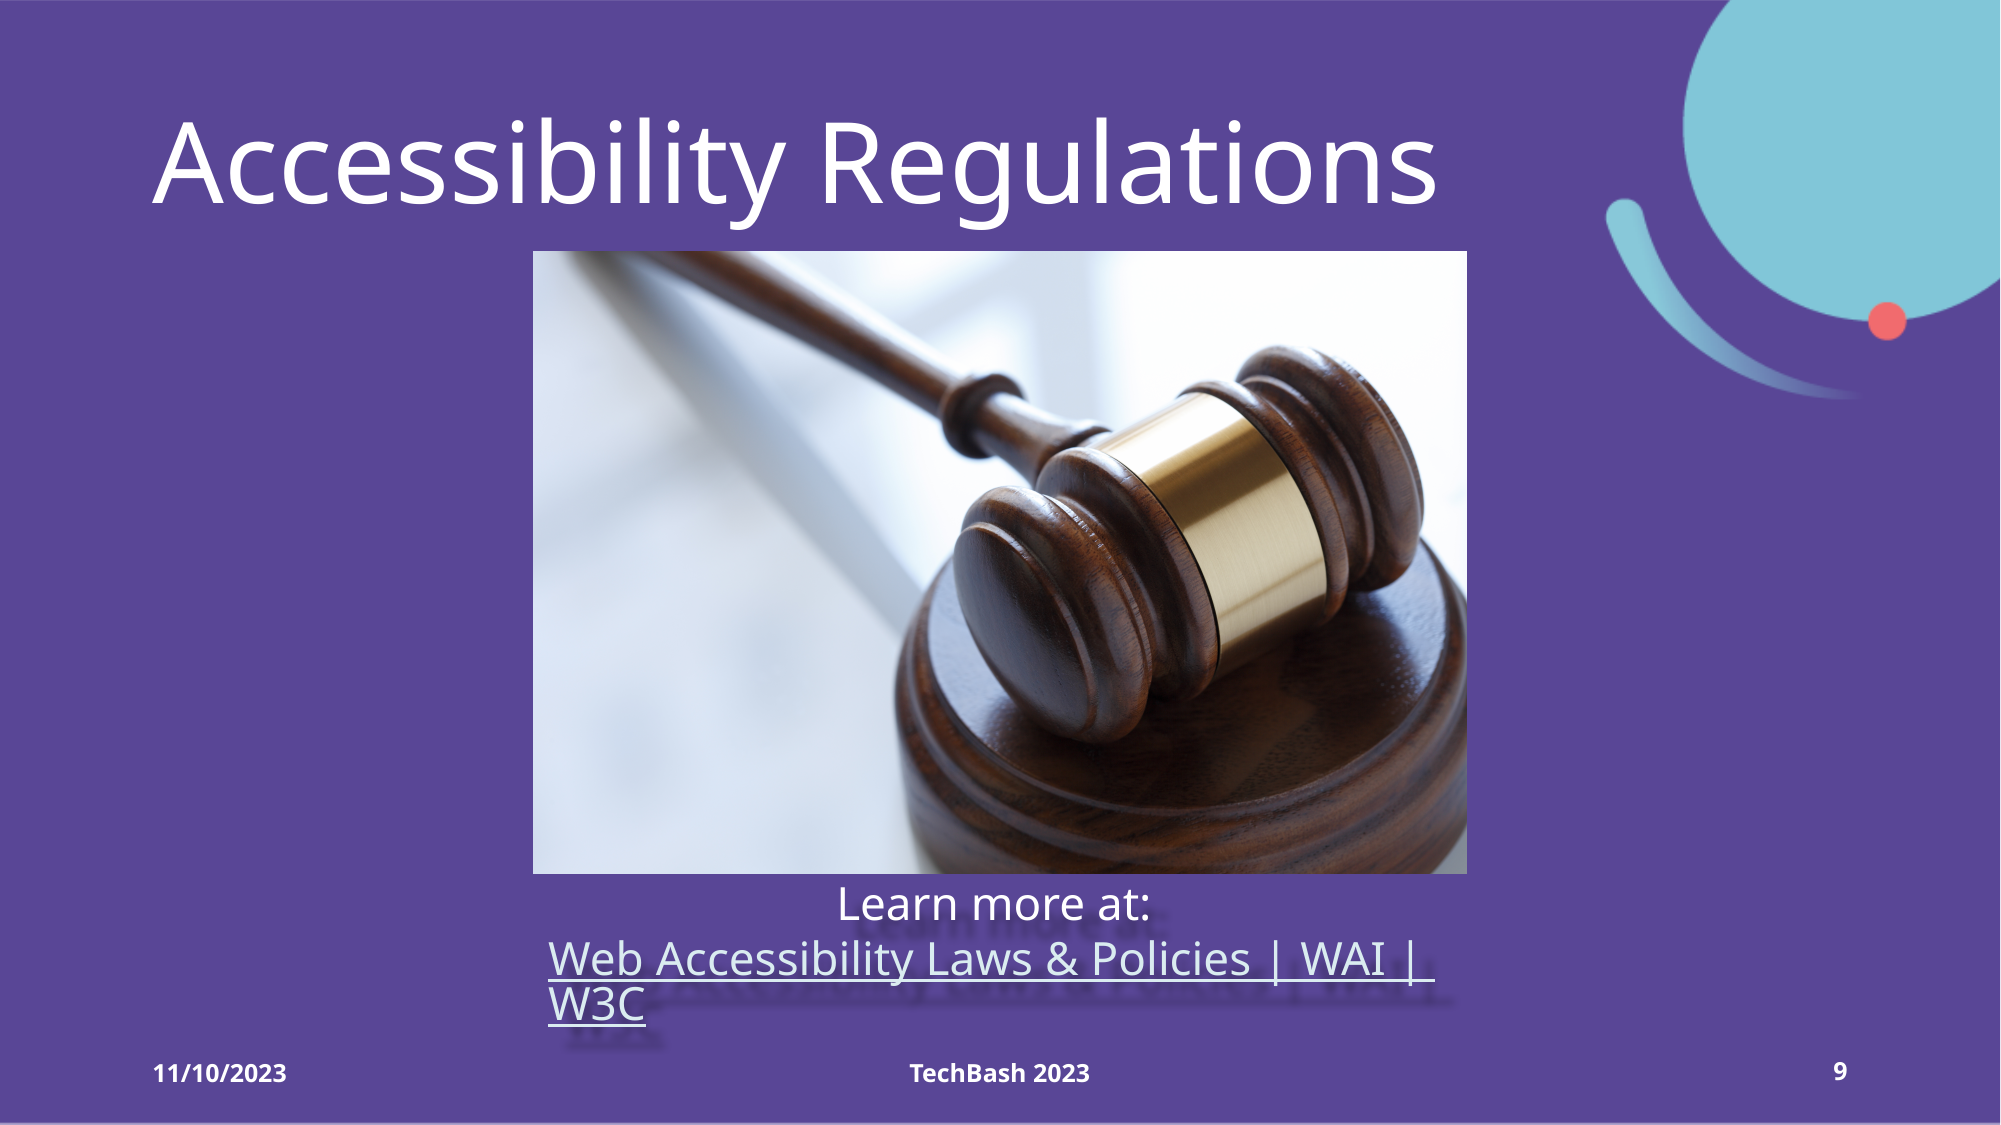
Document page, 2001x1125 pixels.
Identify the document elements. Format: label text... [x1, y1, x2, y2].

picture [0, 0, 2001, 1125]
title Accessibility Regulations [137, 53, 1505, 282]
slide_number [137, 1042, 588, 1103]
footer TechBash 2023 [662, 1042, 1338, 1103]
list Learn more at: Web Accessibility Laws & Policies | WAI | W3C [533, 874, 1467, 986]
slide_number 9 [1412, 1042, 1863, 1103]
